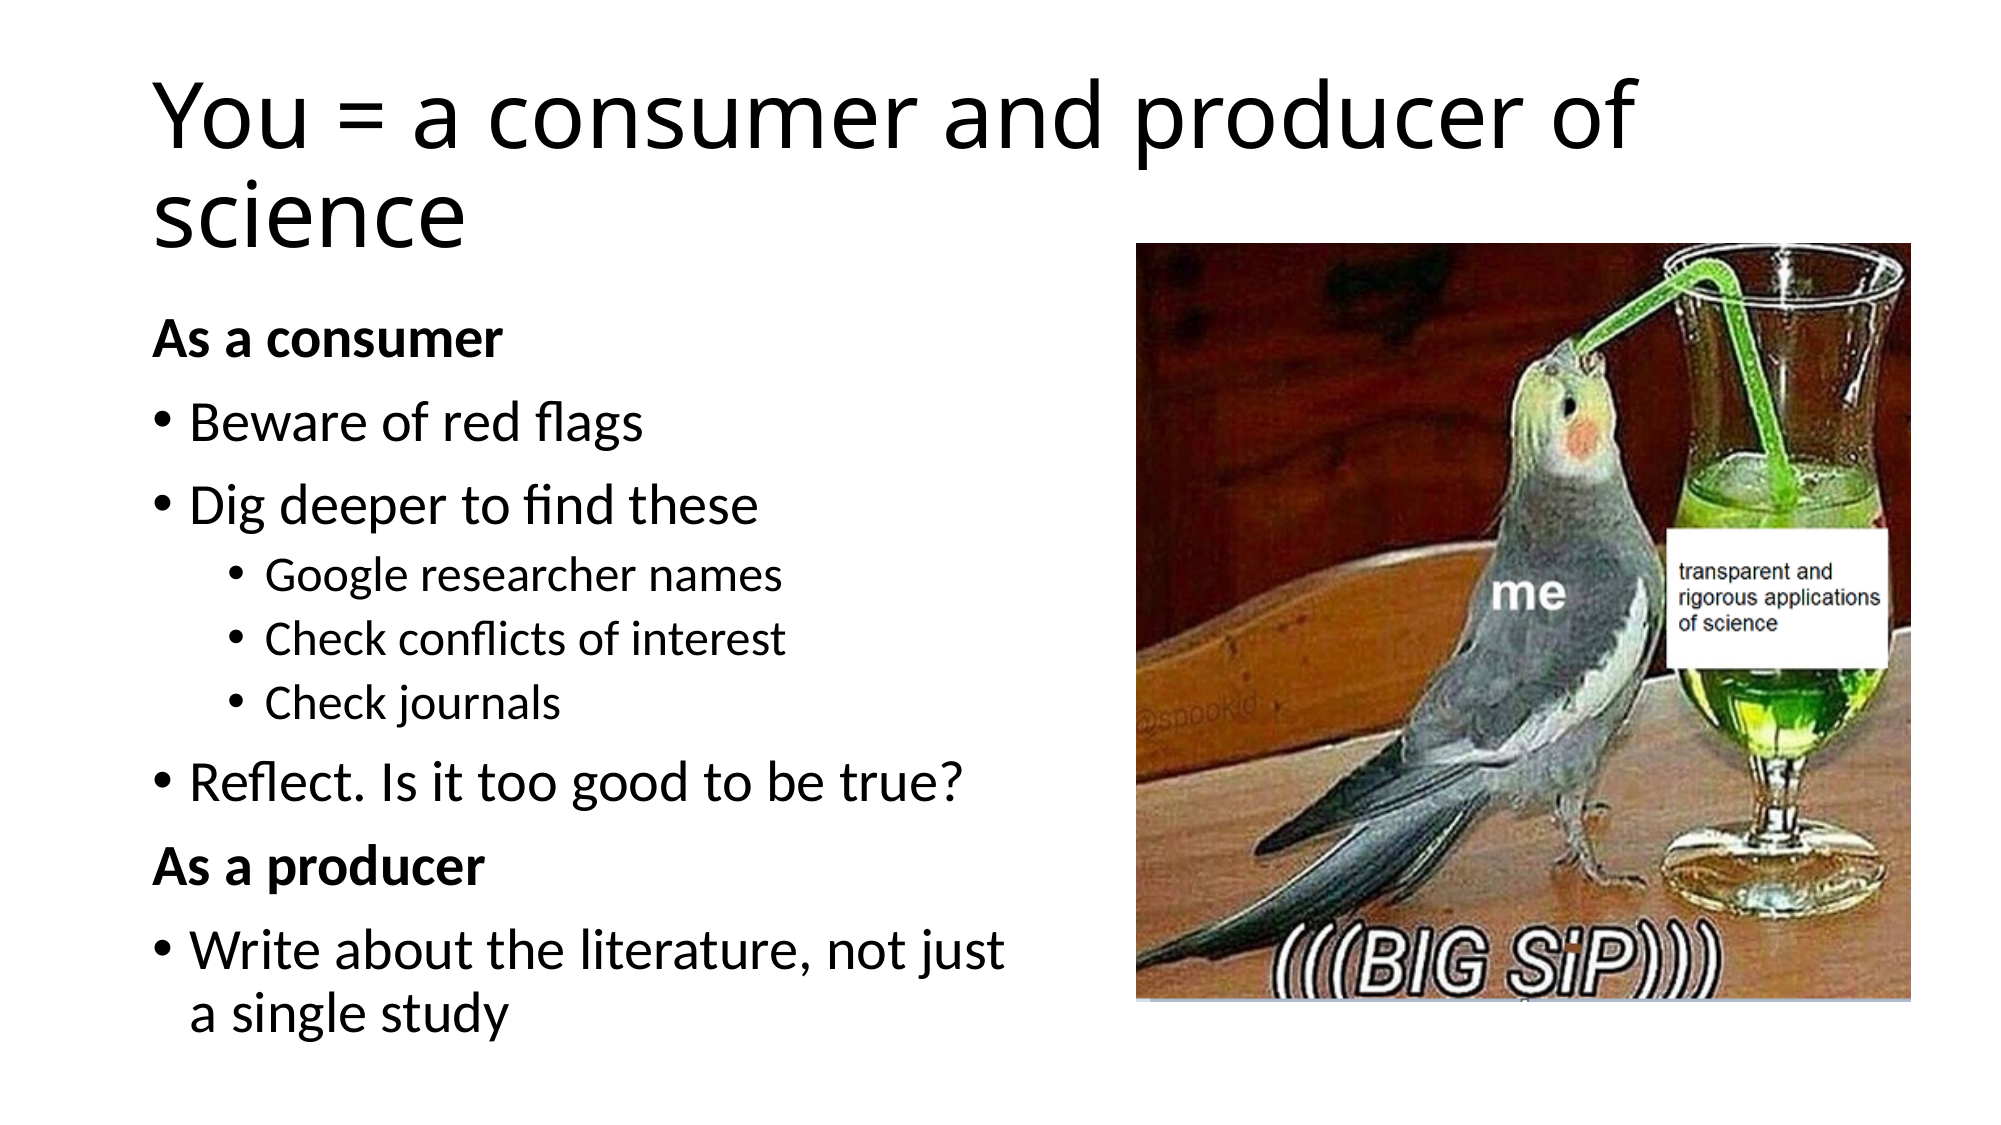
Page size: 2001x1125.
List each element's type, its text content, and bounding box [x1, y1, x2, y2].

list As a consumer Beware of red flags Dig deeper to find these Google researcher names Check conflicts of interest Check journals Reflect. Is it too good to be true? As a producer Write about the literature, not just a single study [137, 299, 1032, 1014]
picture [1136, 243, 1911, 1002]
title You = a consumer and producer of science [137, 59, 1863, 278]
